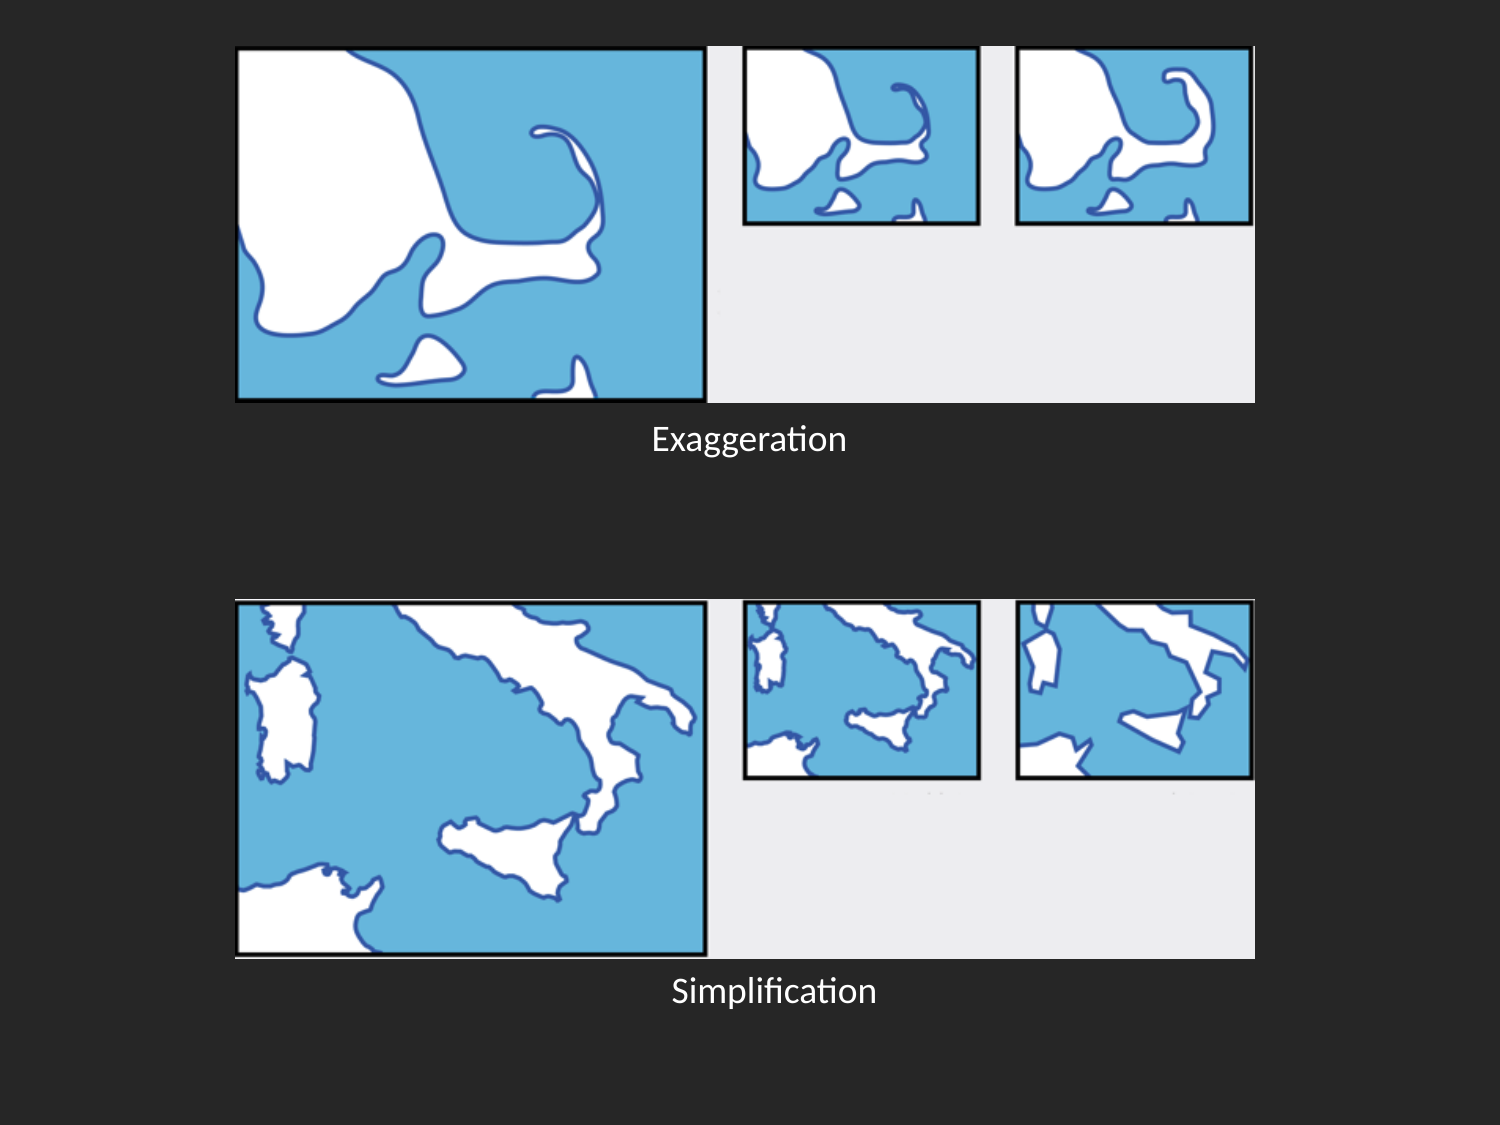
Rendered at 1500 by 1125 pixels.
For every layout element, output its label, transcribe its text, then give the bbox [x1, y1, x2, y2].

picture [234, 599, 1256, 960]
picture [234, 46, 1256, 403]
text_box Exaggeration [412, 411, 1087, 467]
text_box Simplification [437, 968, 1112, 1019]
